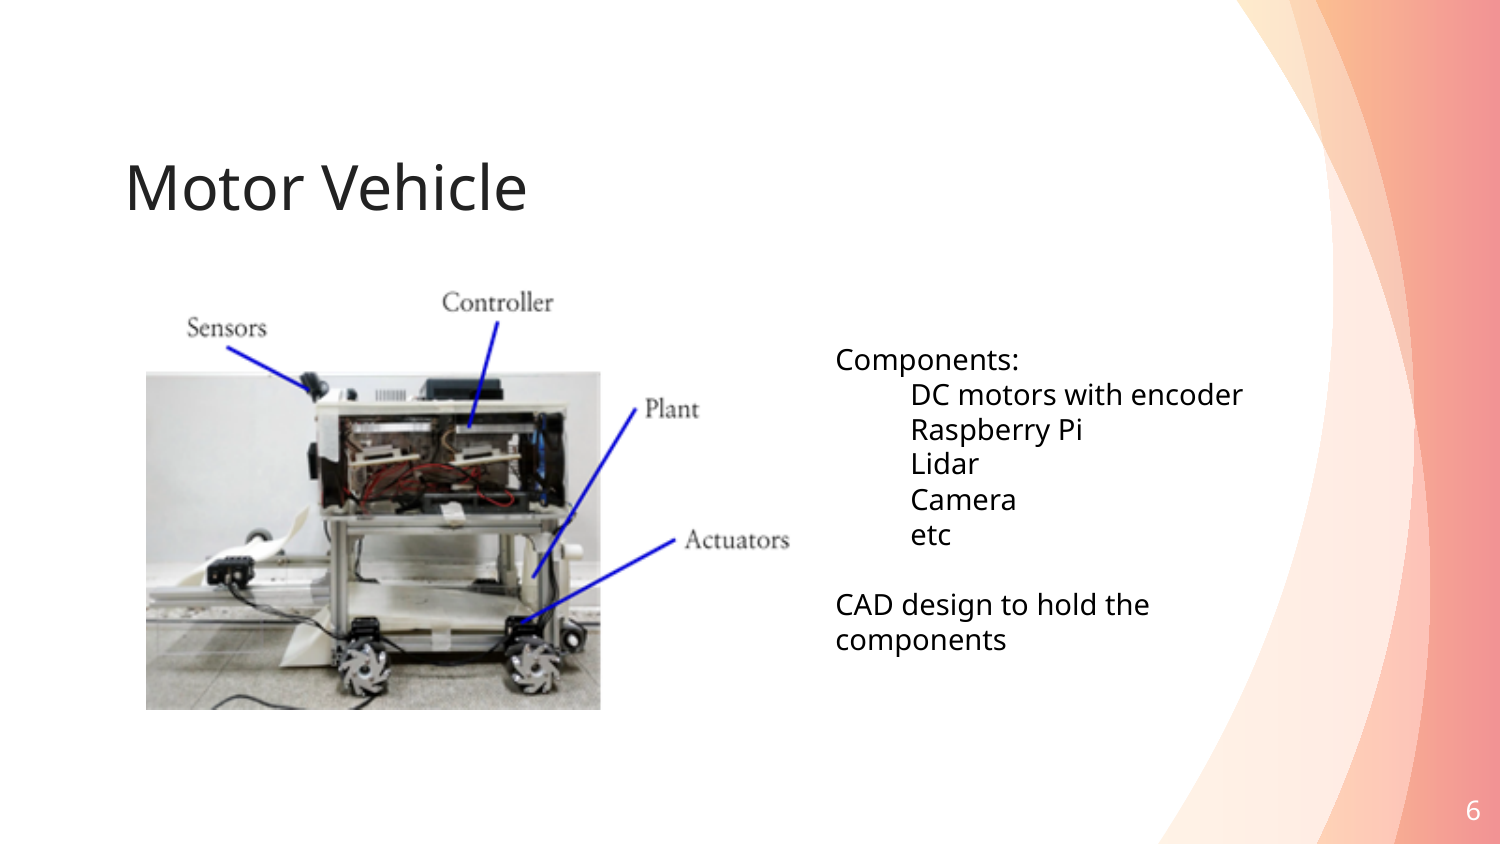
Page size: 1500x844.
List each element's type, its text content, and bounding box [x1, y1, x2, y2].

slide_number 6 [1391, 779, 1482, 844]
text_box Components: DC motors with encoder Raspberry Pi Lidar Camera etc CAD design to hold the components [820, 326, 1279, 701]
picture [146, 280, 806, 710]
title Motor Vehicle [124, 101, 1115, 224]
